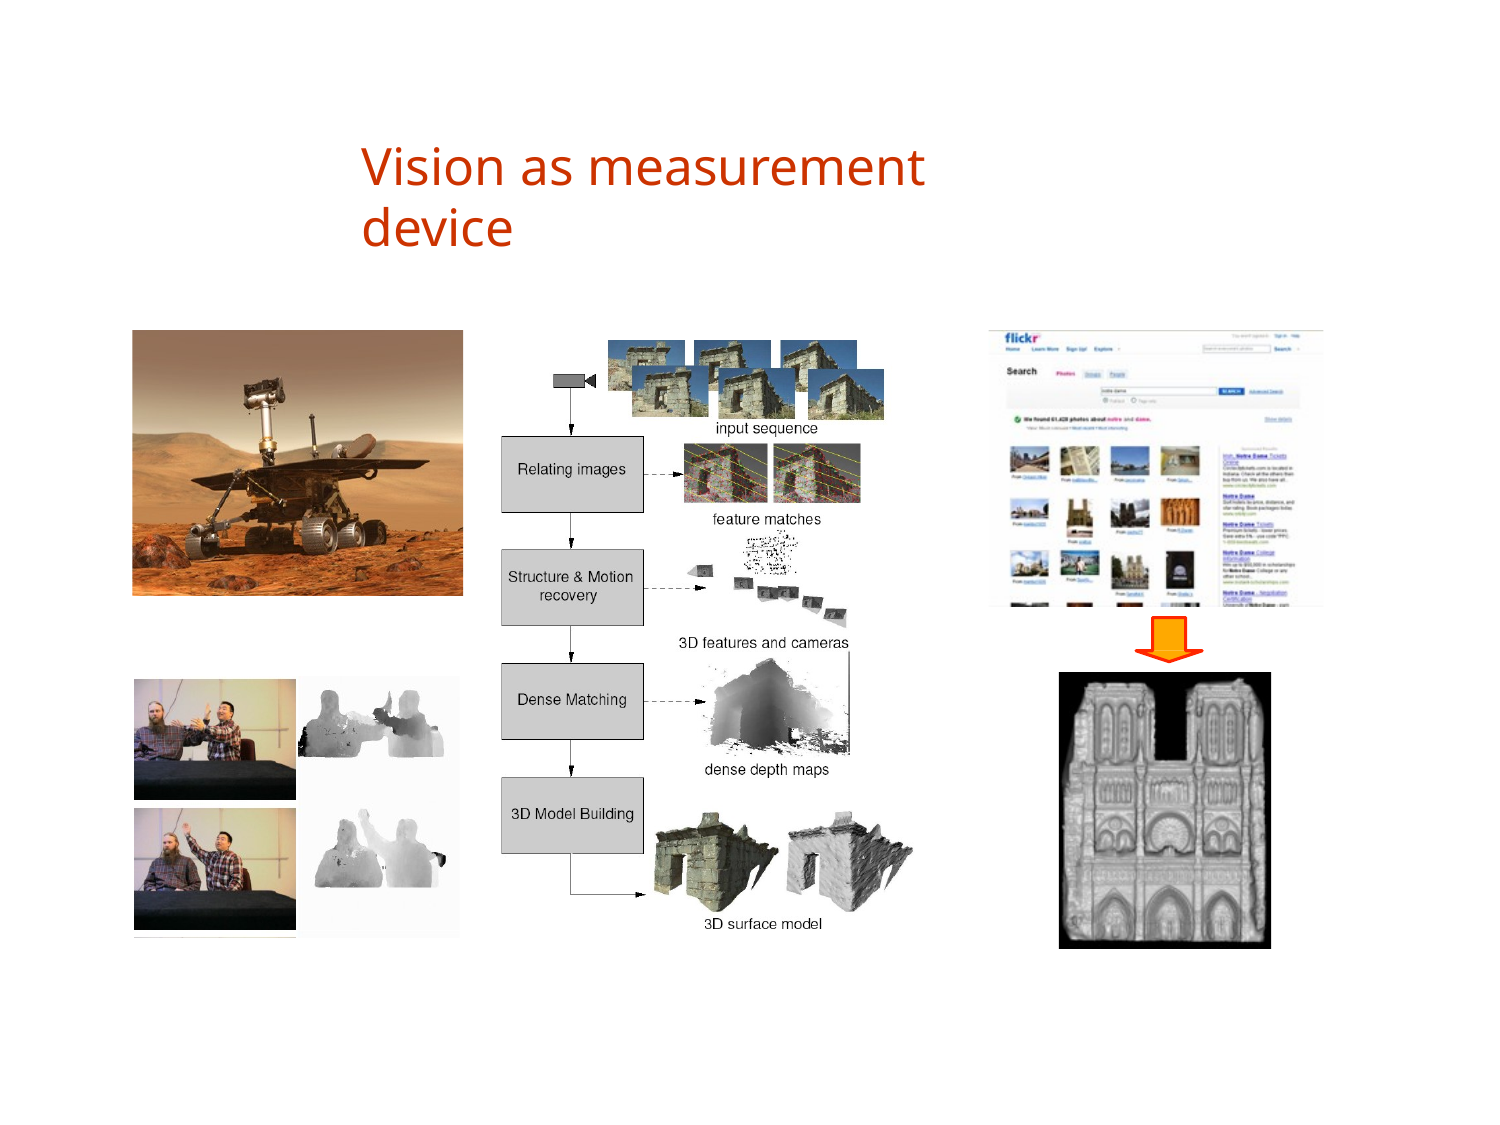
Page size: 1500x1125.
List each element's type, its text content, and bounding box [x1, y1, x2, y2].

text_box [132, 330, 464, 596]
text_box [1058, 672, 1272, 949]
text_box [988, 330, 1324, 607]
text_box [1136, 617, 1203, 662]
text_box over [496, 612, 591, 668]
text_box [134, 676, 460, 938]
text_box [501, 340, 915, 929]
title Vision as measurement device [358, 131, 1009, 322]
